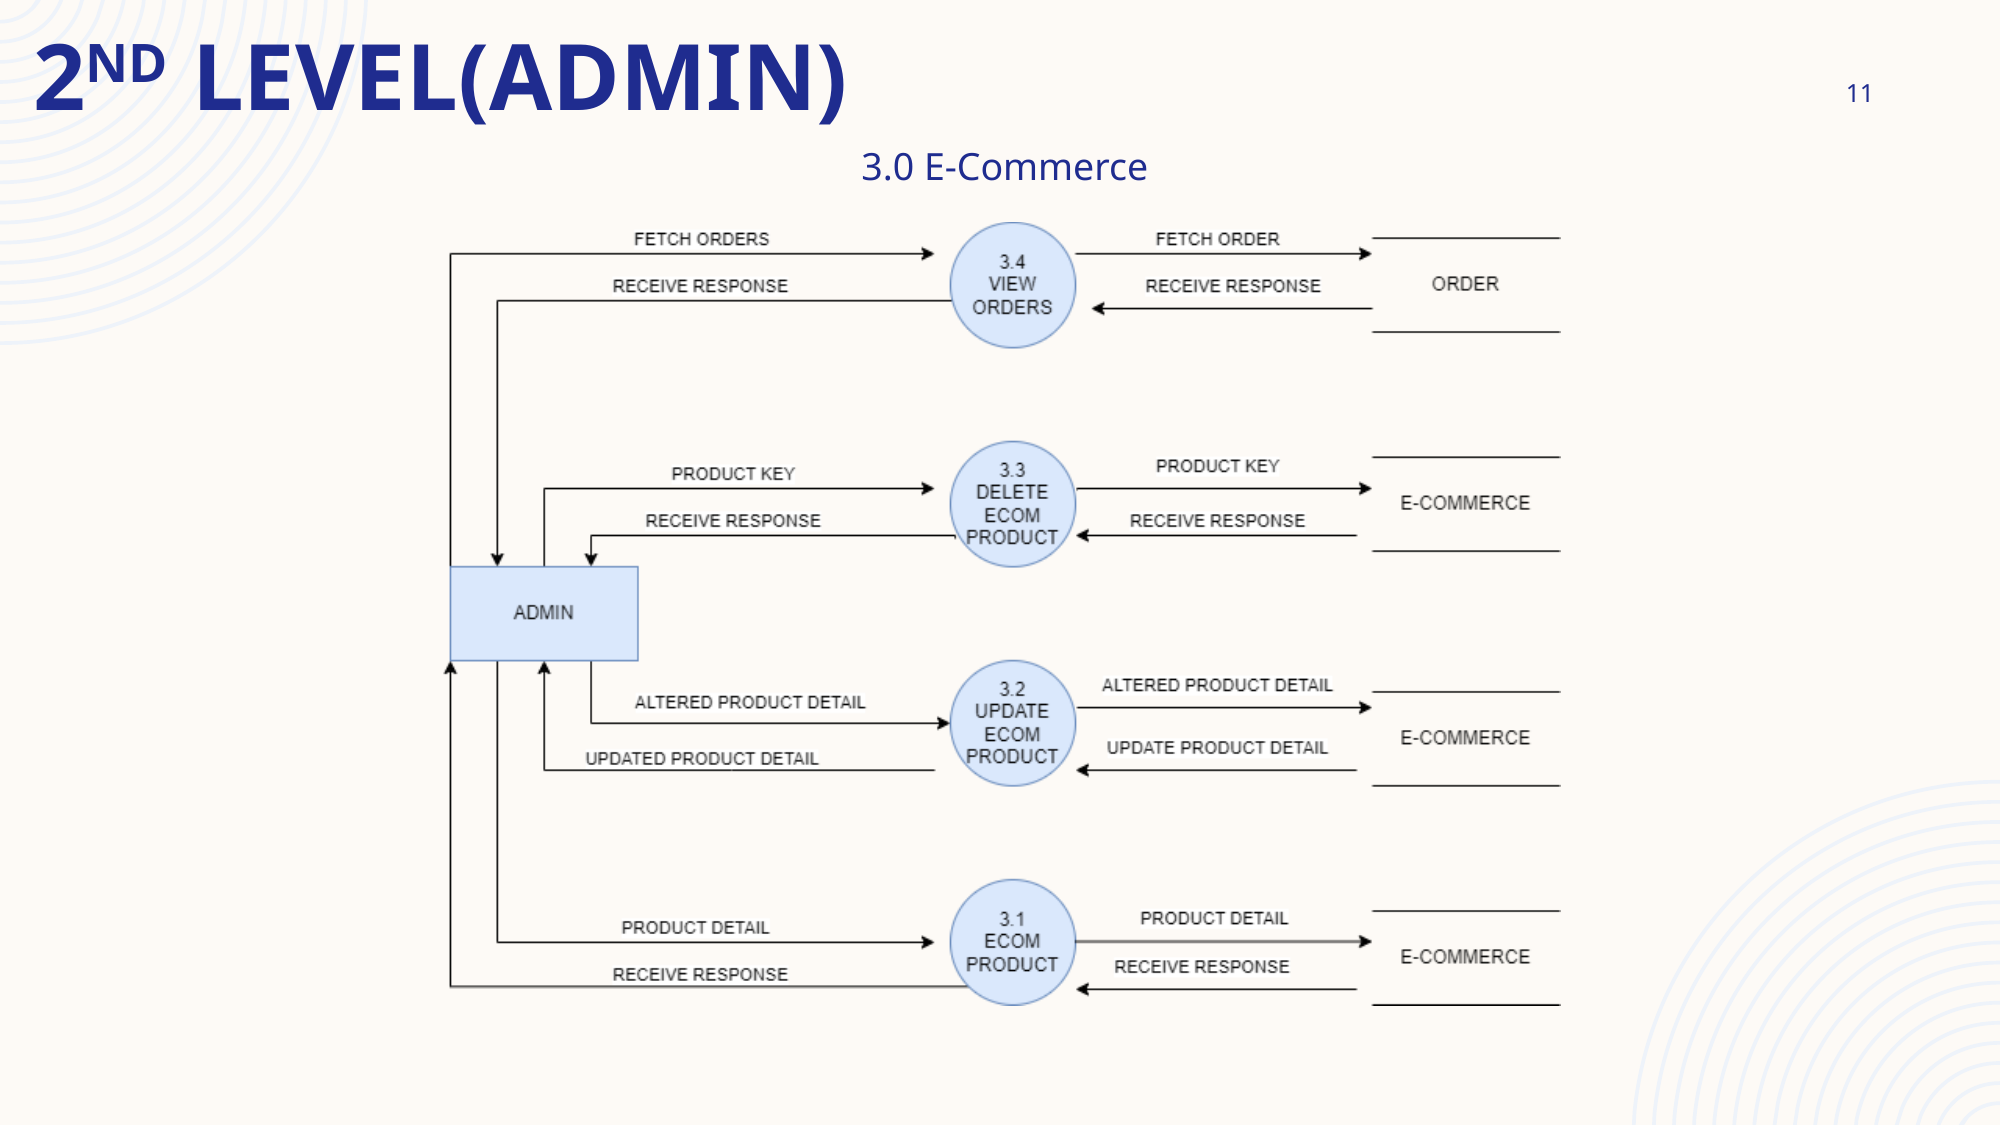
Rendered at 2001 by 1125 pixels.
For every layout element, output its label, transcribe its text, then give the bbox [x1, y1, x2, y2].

title 2nd level(admin) [18, 14, 1275, 136]
slide_number 11 [1712, 75, 1875, 116]
picture [439, 222, 1561, 1006]
text_box 3.0 E-Commerce [846, 135, 1206, 196]
